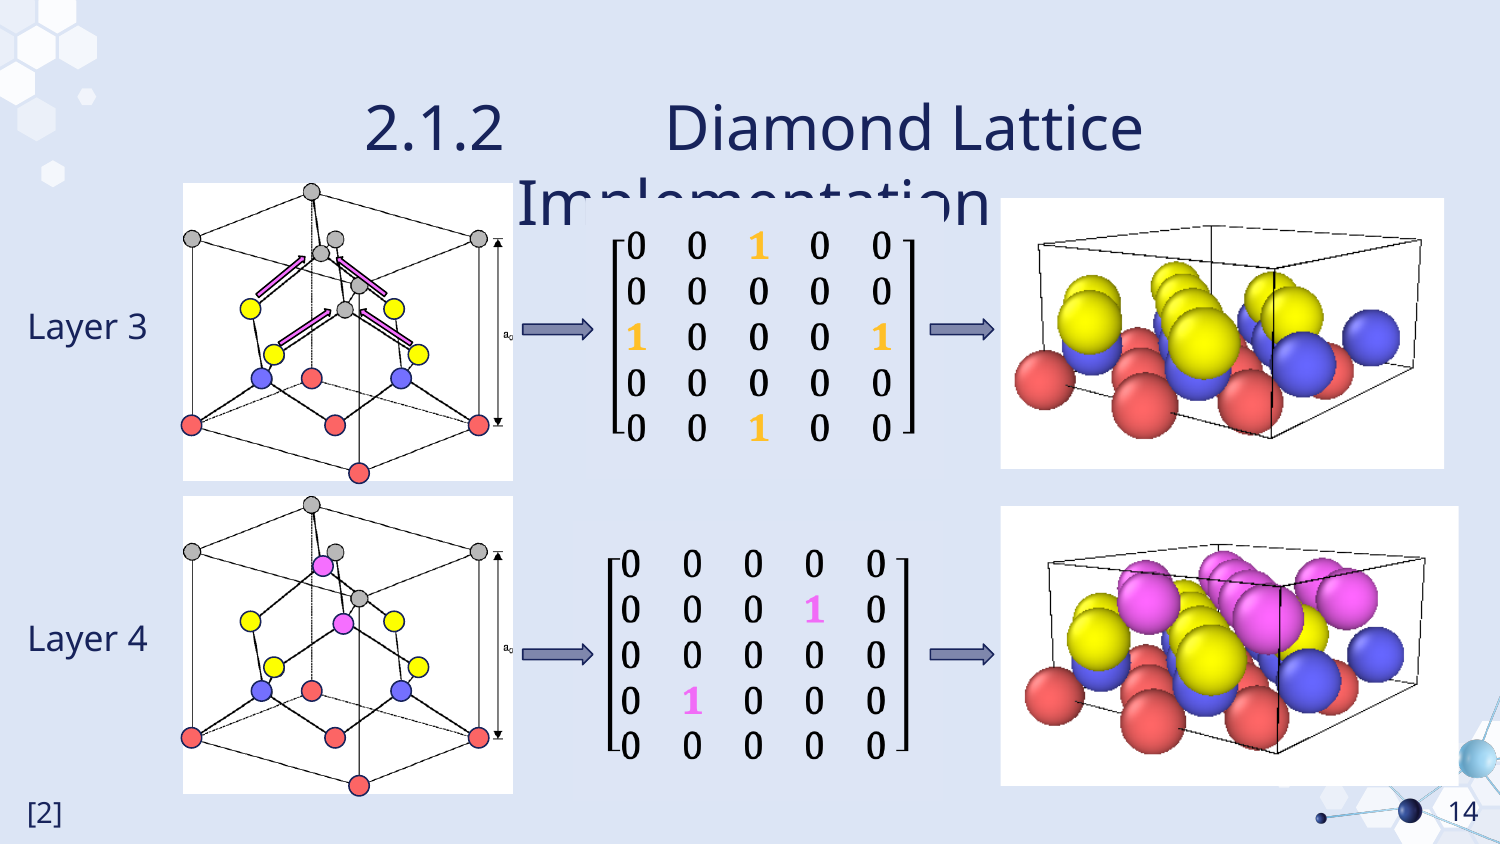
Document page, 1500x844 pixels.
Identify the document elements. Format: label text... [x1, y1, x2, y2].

text_box [2] [11, 779, 94, 844]
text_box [181, 183, 513, 484]
picture [1000, 197, 1445, 470]
slide_number 14 [1403, 779, 1494, 844]
title 2.1.2 Diamond Lattice Implementation [123, 72, 1387, 167]
picture [585, 198, 945, 479]
text_box [948, 644, 994, 665]
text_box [181, 495, 513, 797]
text_box [949, 319, 994, 340]
text_box Layer 3 [11, 282, 173, 362]
picture [1000, 505, 1500, 844]
text_box [522, 324, 580, 335]
text_box [522, 649, 567, 660]
text_box Layer 4 [11, 595, 173, 674]
picture [572, 520, 944, 802]
